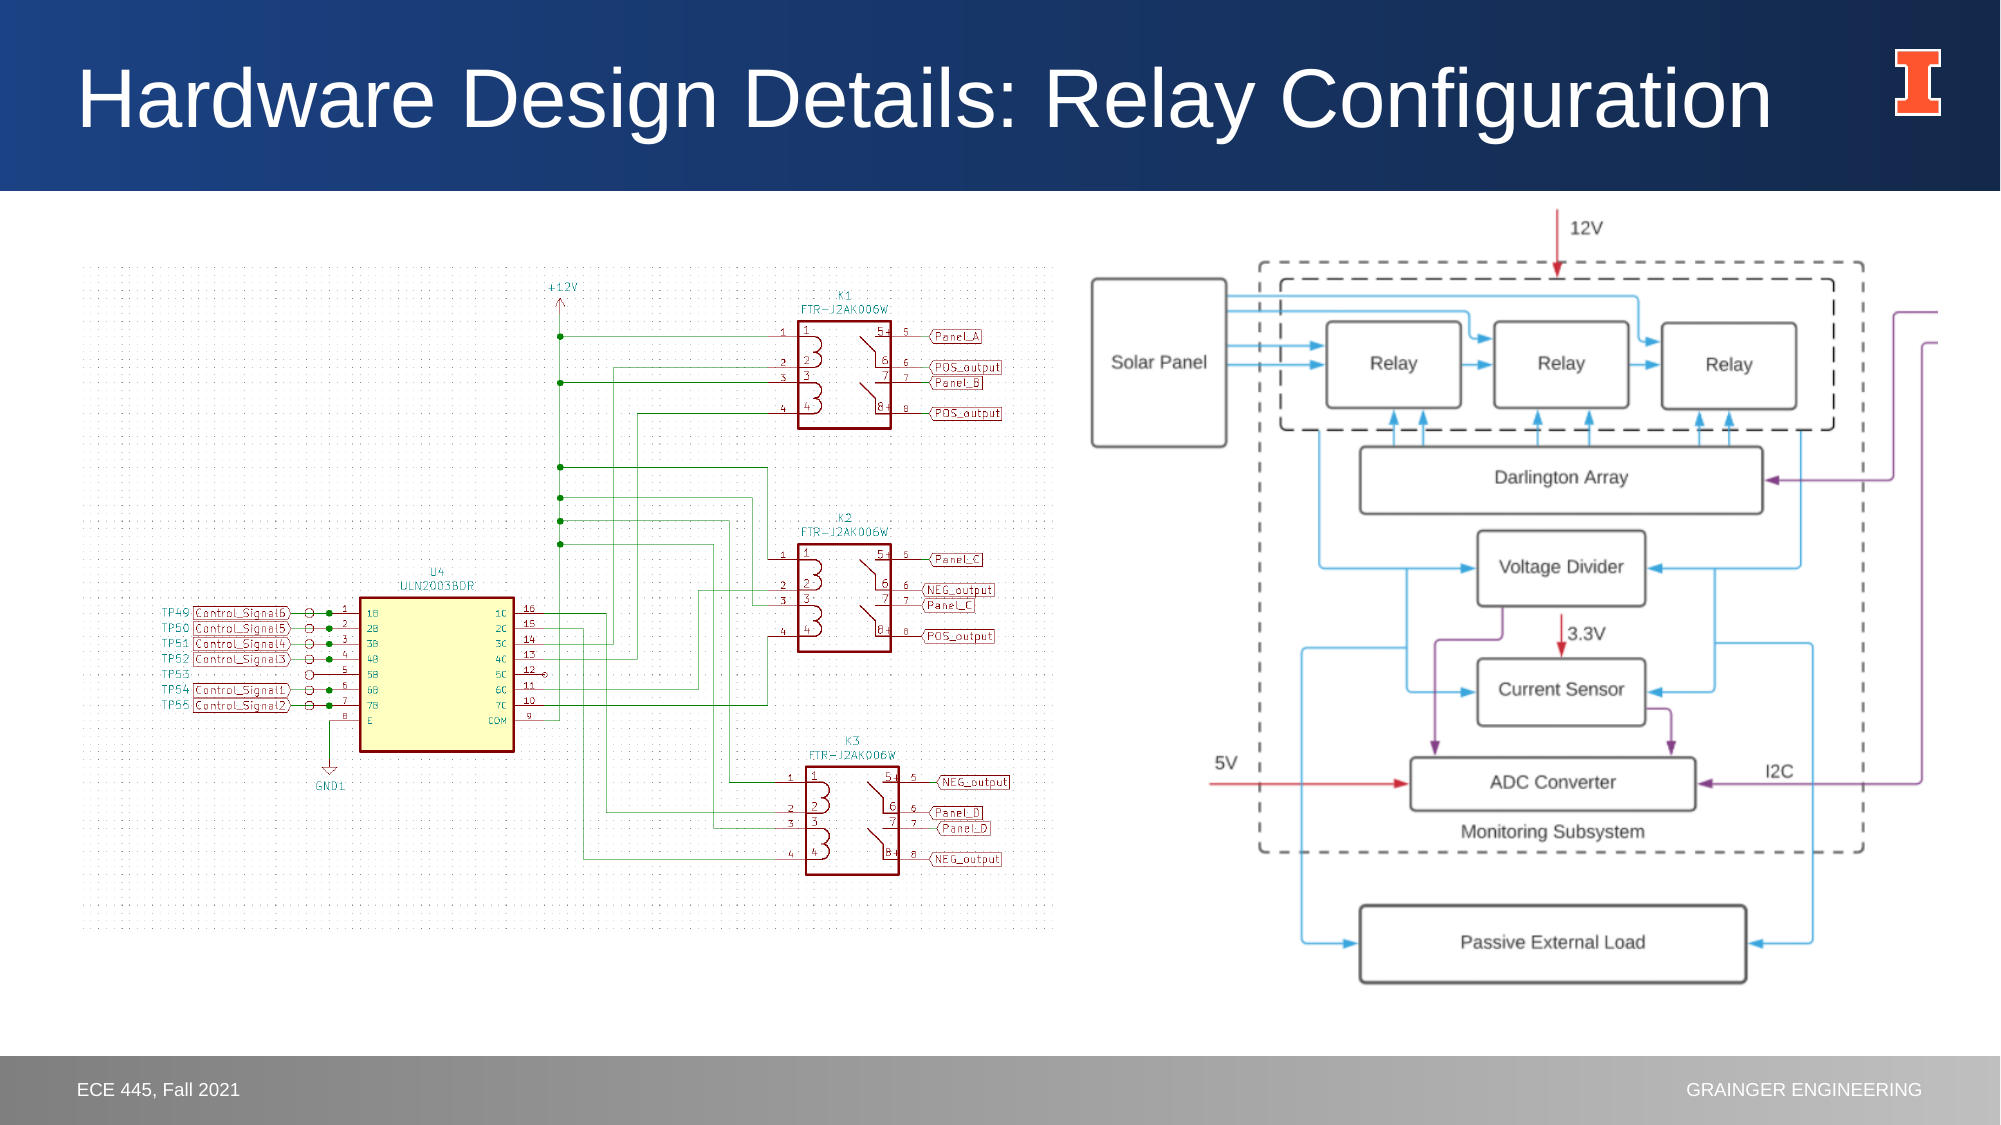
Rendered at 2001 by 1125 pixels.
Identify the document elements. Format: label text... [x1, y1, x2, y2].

text_box [0, 1056, 2000, 1125]
picture [1079, 204, 1938, 993]
text_box ECE 445, Fall 2021 [61, 1070, 1373, 1125]
text_box [0, 0, 2000, 191]
text_box Hardware Design Details: Relay Configuration [61, 36, 1852, 152]
picture [78, 262, 1054, 935]
text_box GRAINGER ENGINEERING [1531, 1070, 1938, 1108]
picture [1895, 49, 1942, 116]
